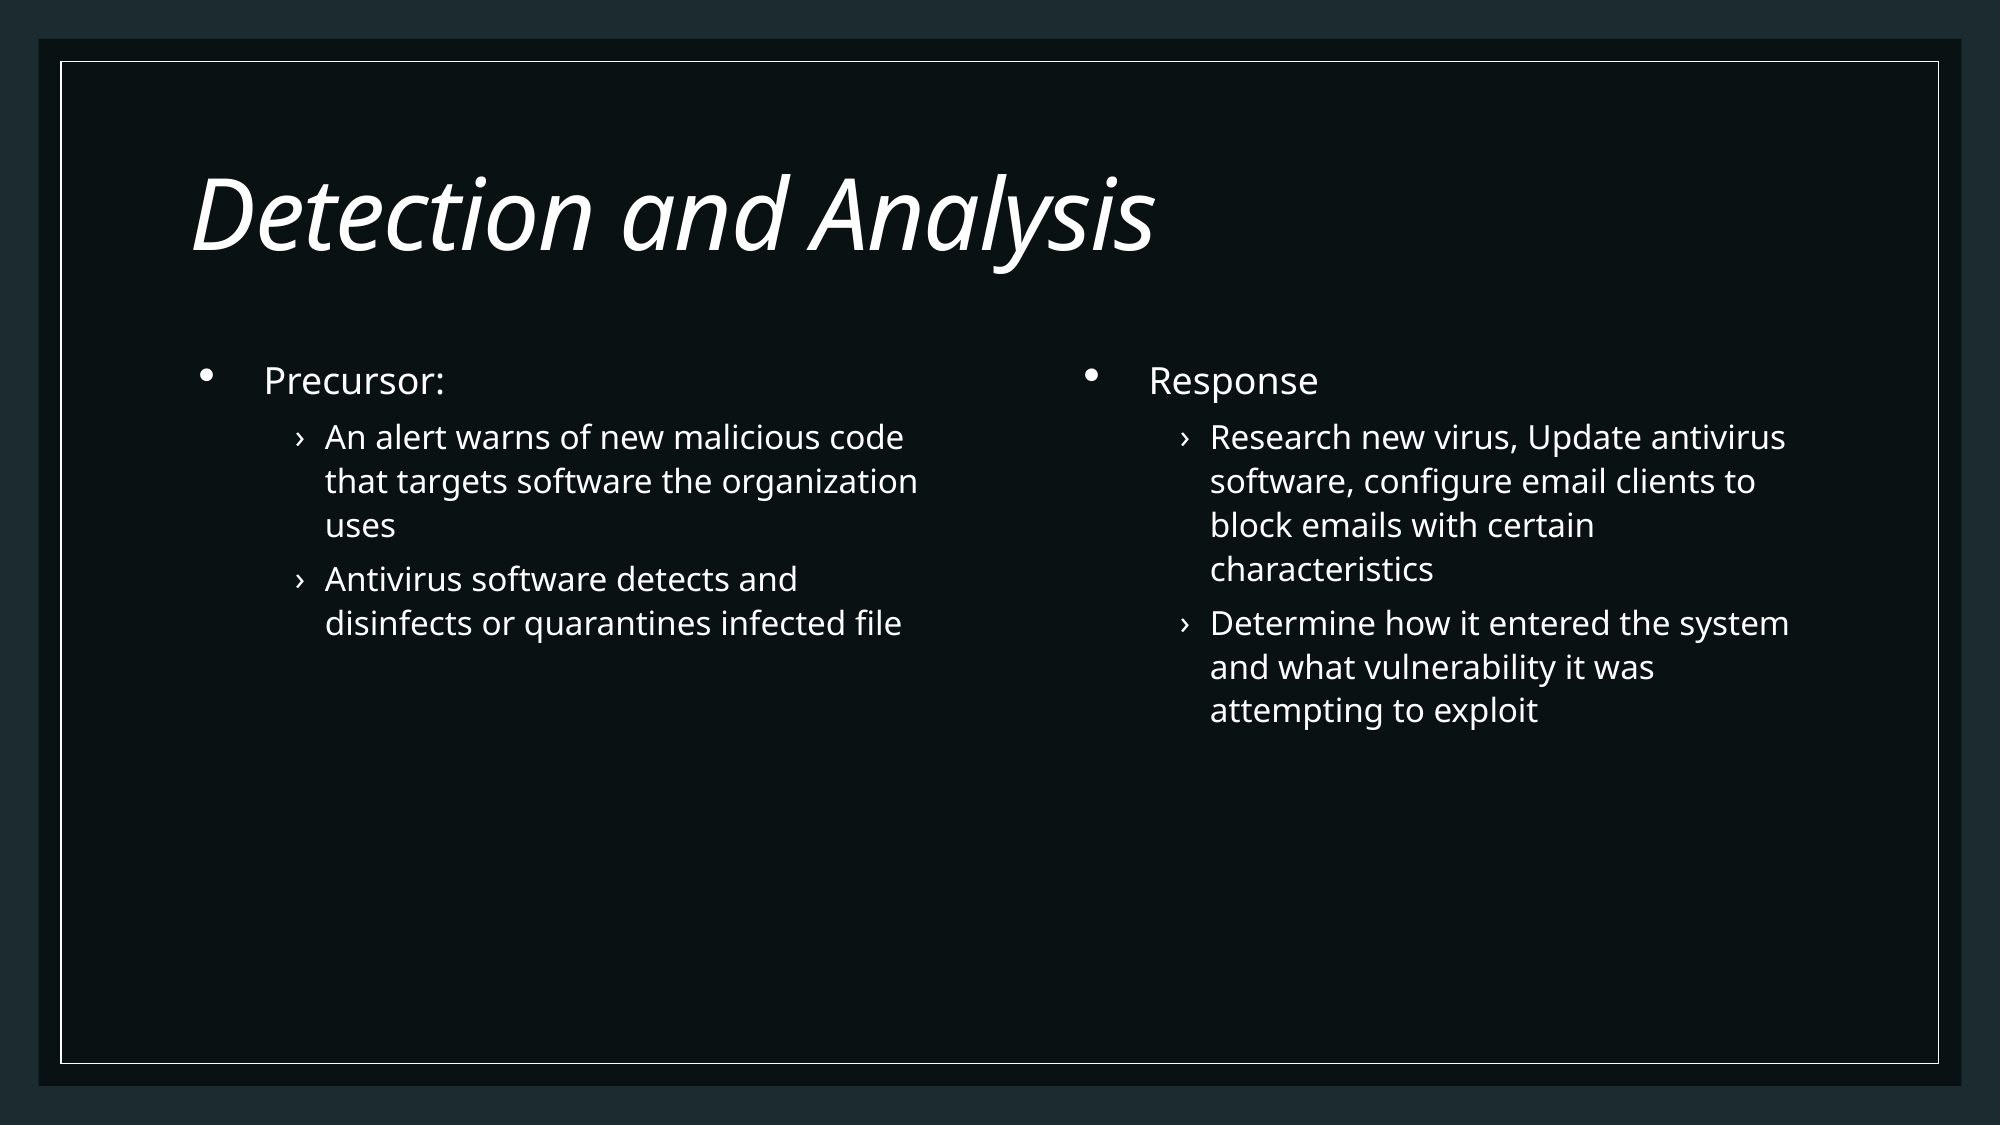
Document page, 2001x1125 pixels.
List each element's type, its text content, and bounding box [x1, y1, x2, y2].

title Detection and Analysis [174, 105, 1825, 331]
list Precursor: An alert warns of new malicious code that targets software the organization uses Antivirus software detects and disinfects or quarantines infected file [174, 345, 940, 960]
list Response Research new virus, Update antivirus software, configure email clients to block emails with certain characteristics Determine how it entered the system and what vulnerability it was attempting to exploit [1059, 345, 1825, 960]
